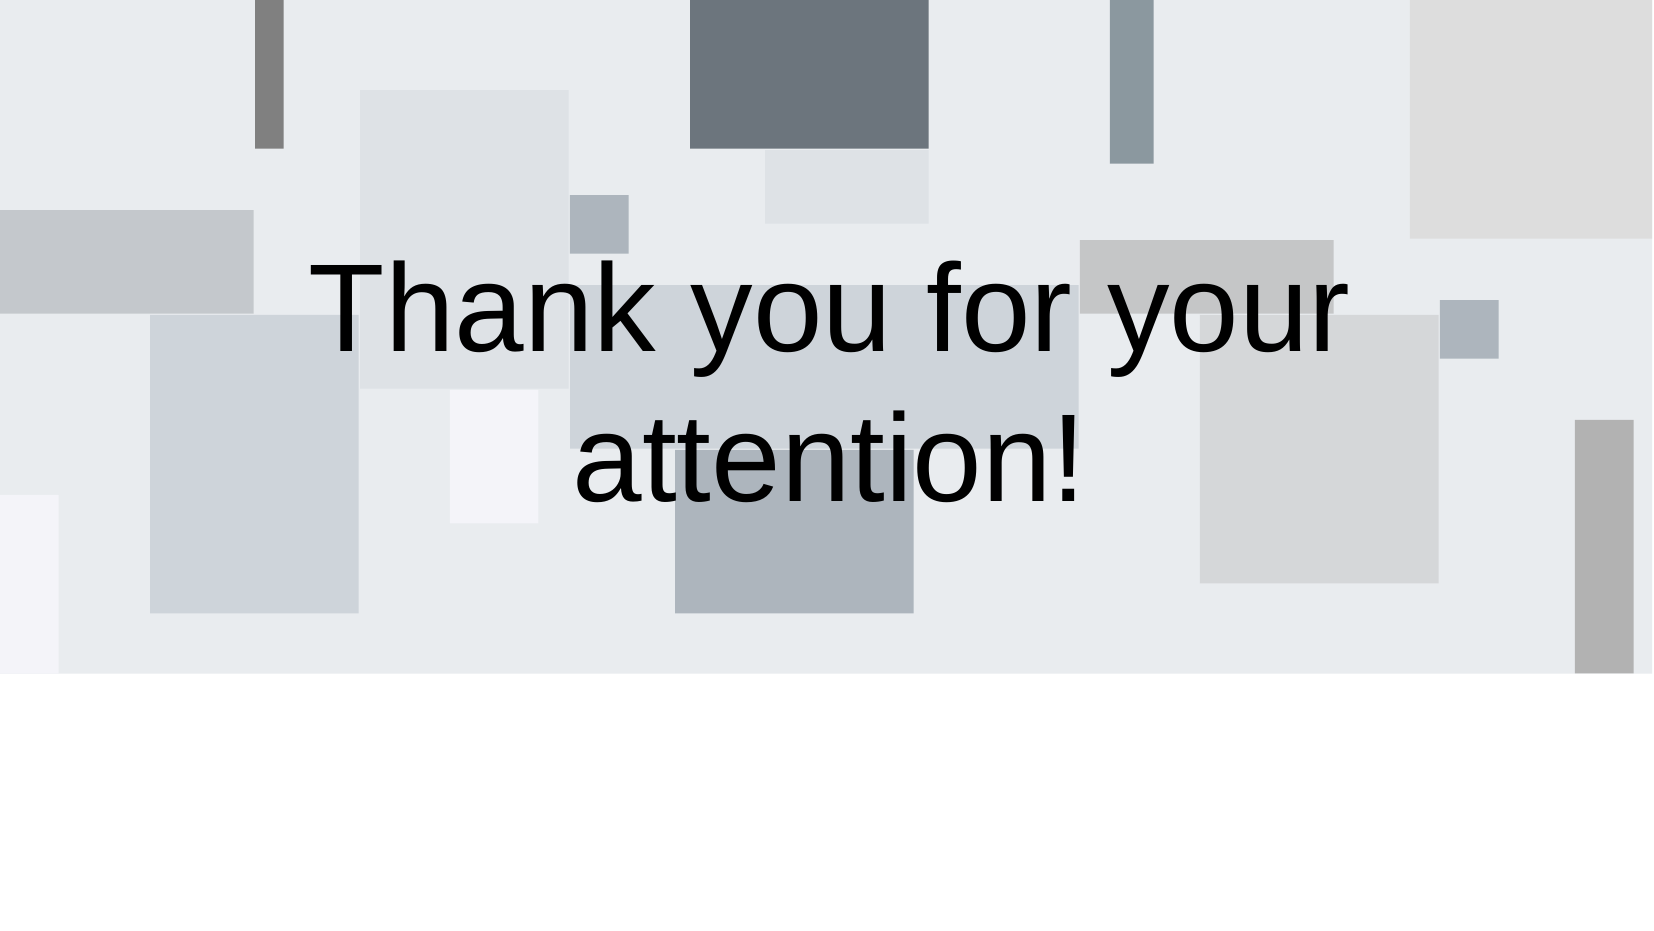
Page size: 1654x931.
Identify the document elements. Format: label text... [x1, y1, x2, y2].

title Thank you for your attention! [86, 256, 1574, 498]
